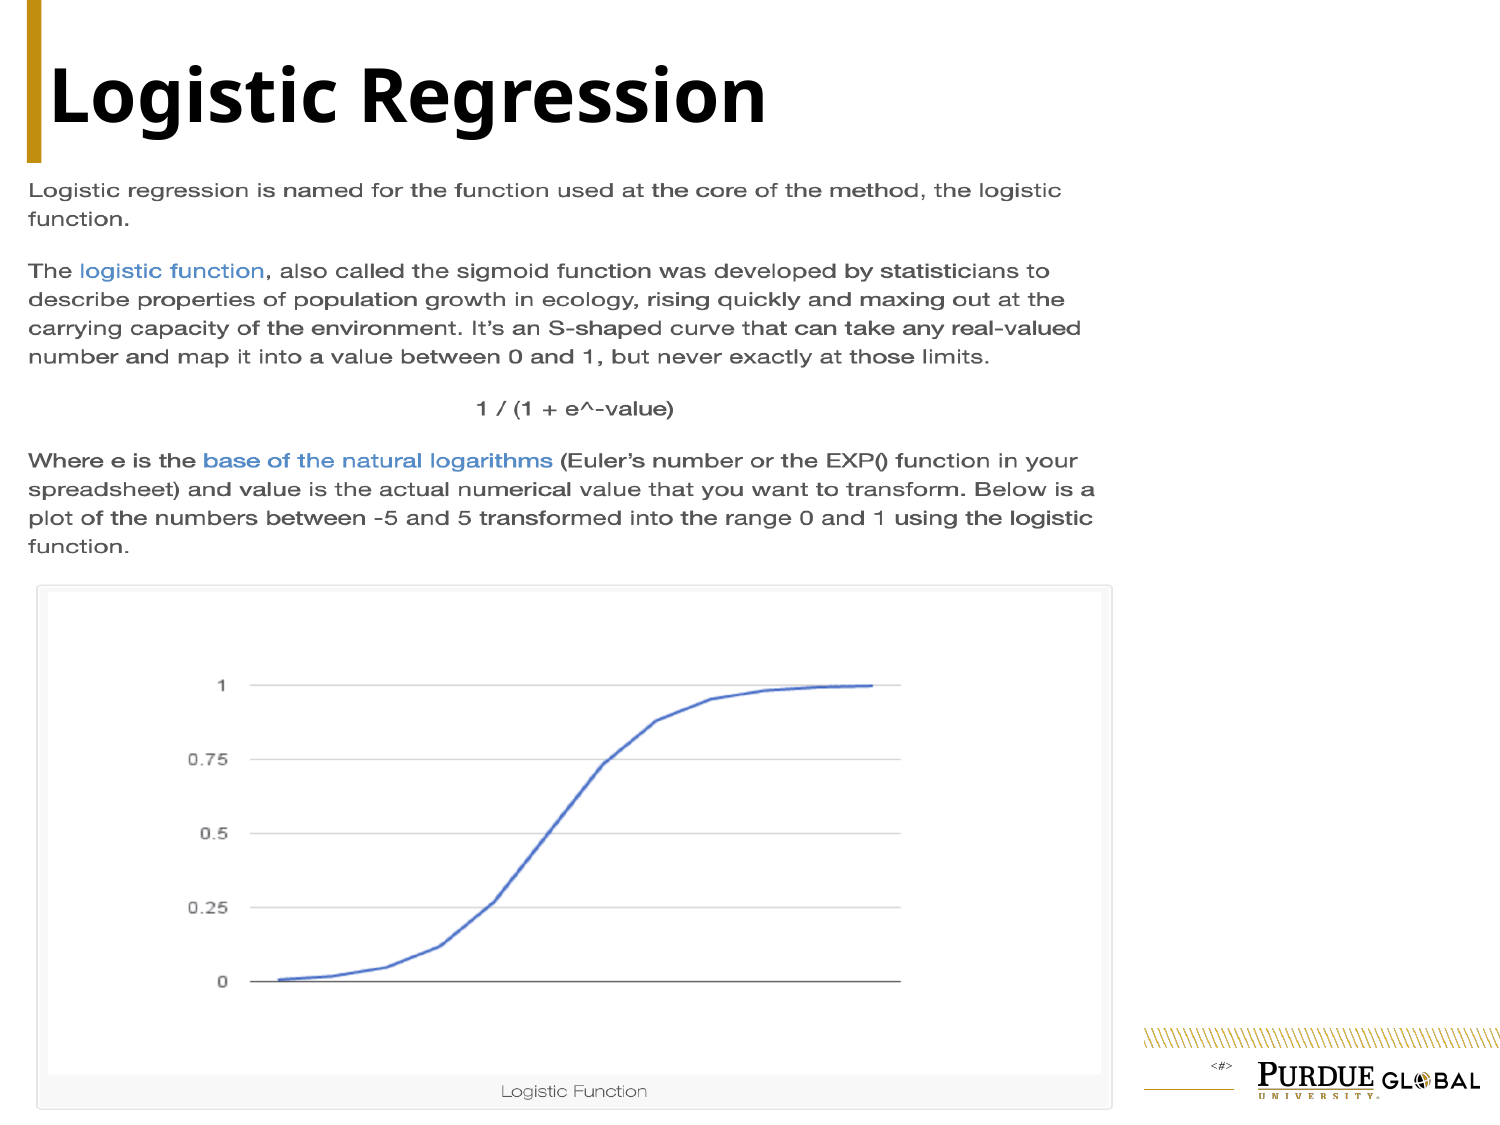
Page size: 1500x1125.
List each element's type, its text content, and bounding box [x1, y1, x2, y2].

picture [1258, 1062, 1480, 1099]
text_box Logistic Regression [48, 48, 1357, 164]
picture [0, 163, 1500, 1125]
